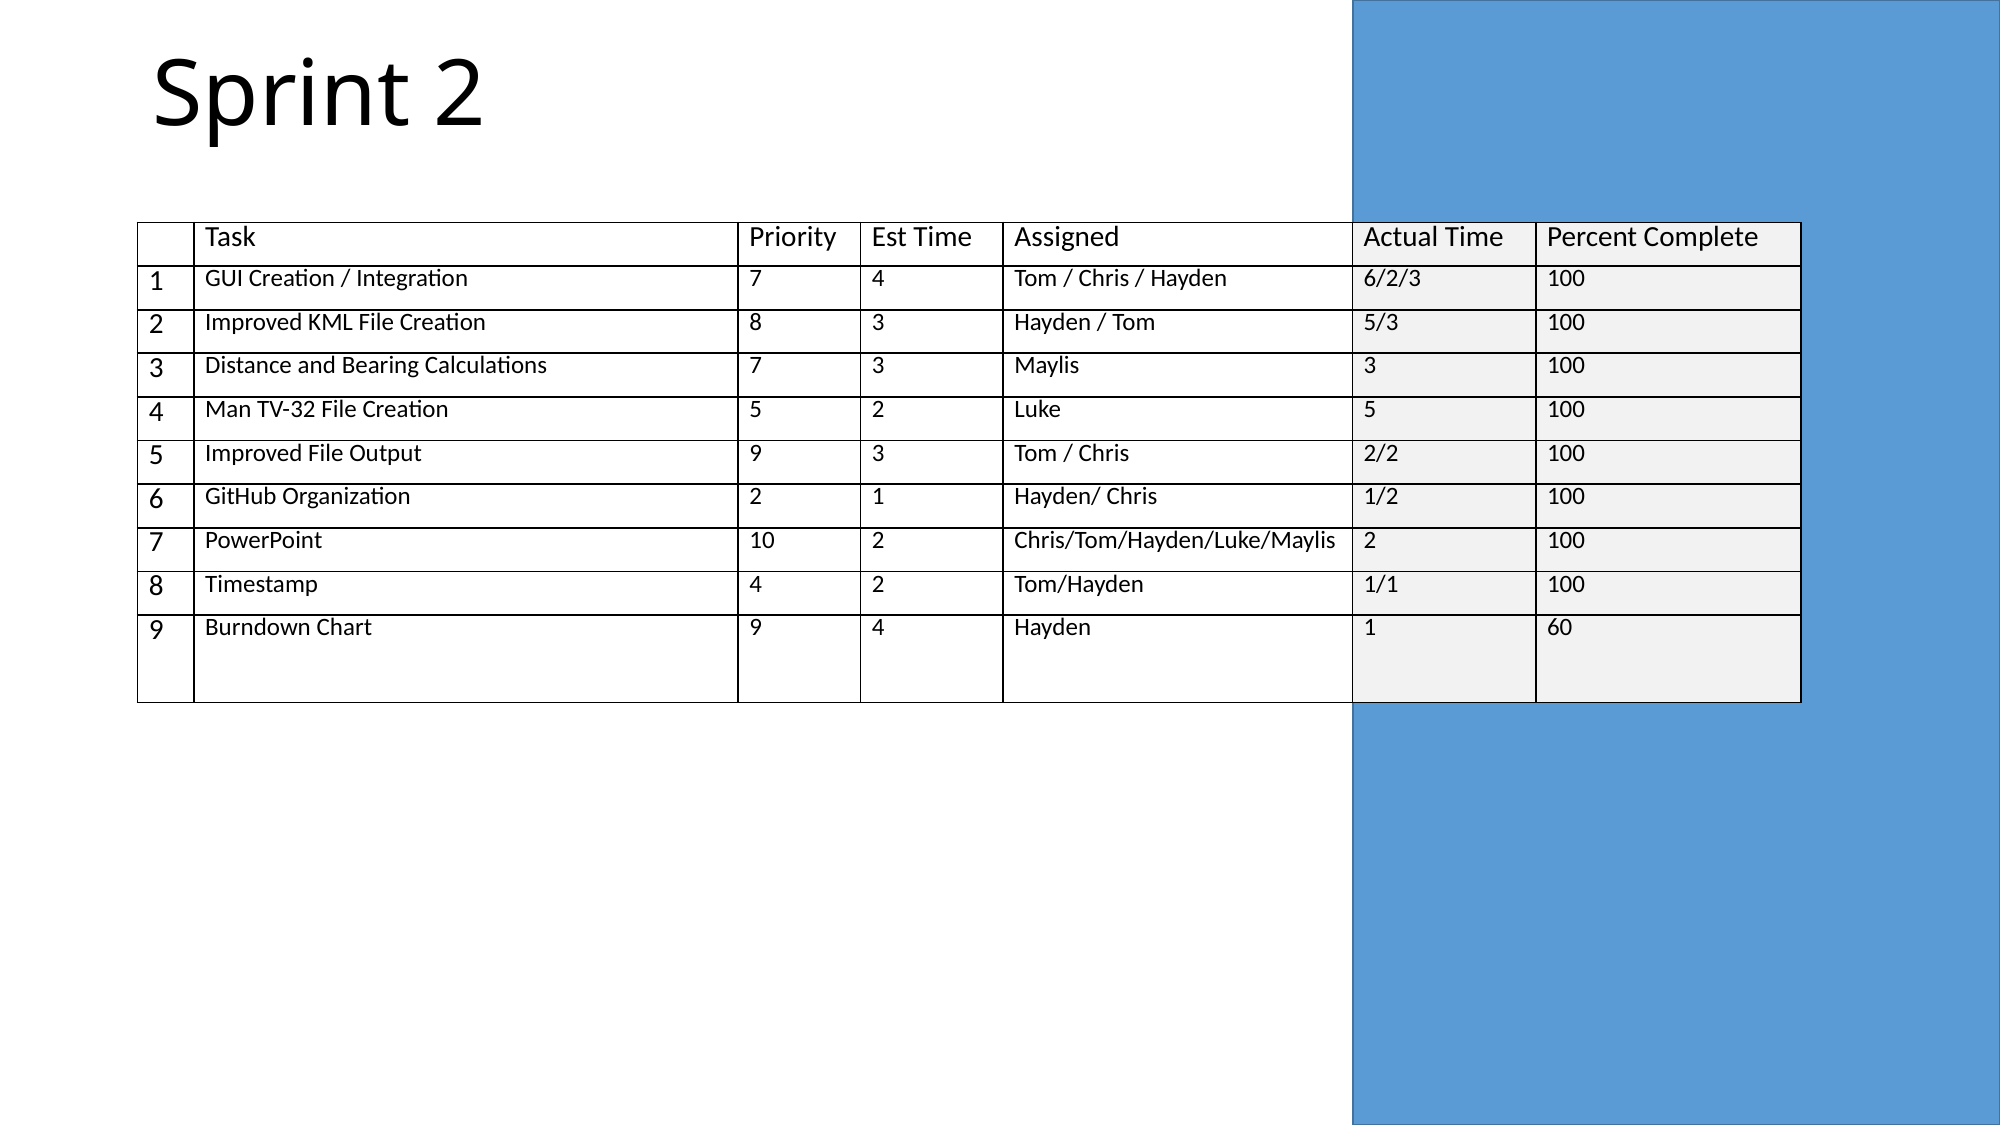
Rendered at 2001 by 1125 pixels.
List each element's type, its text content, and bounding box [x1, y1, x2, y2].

table_cell 4 [861, 267, 1002, 309]
table_header [138, 223, 193, 265]
table_cell 7 [138, 529, 193, 571]
table_cell GitHub Organization [195, 485, 737, 527]
table_cell Maylis [1004, 354, 1352, 396]
table_cell 3 [861, 354, 1002, 396]
title Sprint 2 [137, 33, 1863, 159]
table_cell 3 [861, 311, 1002, 352]
table_cell 4 [739, 572, 860, 614]
table_cell 1/2 [1353, 485, 1535, 527]
table_cell Man TV-32 File Creation [195, 398, 737, 440]
table_cell 100 [1537, 485, 1800, 527]
table_cell 5 [1353, 398, 1535, 440]
table_cell Hayden / Tom [1004, 311, 1352, 352]
table_cell 8 [739, 311, 860, 352]
table_cell 100 [1537, 529, 1800, 571]
table_cell 6 [138, 485, 193, 527]
table_cell 4 [138, 398, 193, 440]
table_cell Chris/Tom/Hayden/Luke/Maylis [1004, 529, 1352, 571]
table_cell 1 [1353, 616, 1535, 702]
table_header Actual Time [1353, 223, 1535, 265]
table_cell 7 [739, 267, 860, 309]
table_cell 7 [739, 354, 860, 396]
table_cell 2 [138, 311, 193, 352]
table_cell 2 [1353, 529, 1535, 571]
table_header Assigned [1004, 223, 1352, 265]
table_cell Improved File Output [195, 441, 737, 483]
table_cell Improved KML File Creation [195, 311, 737, 352]
table_cell 100 [1537, 441, 1800, 483]
table_cell Burndown Chart [195, 616, 737, 702]
table_header Est Time [861, 223, 1002, 265]
table_cell 100 [1537, 311, 1800, 352]
table_cell 5 [739, 398, 860, 440]
table_cell 3 [1353, 354, 1535, 396]
table_cell 5 [138, 441, 193, 483]
table_cell 1/1 [1353, 572, 1535, 614]
table_cell 100 [1537, 354, 1800, 396]
table_cell Timestamp [195, 572, 737, 614]
table_cell 6/2/3 [1353, 267, 1535, 309]
table_cell 1 [861, 485, 1002, 527]
table_cell 2 [861, 572, 1002, 614]
table_cell Hayden [1004, 616, 1352, 702]
table_header Priority [739, 223, 860, 265]
table_cell 2 [861, 398, 1002, 440]
table_cell 100 [1537, 398, 1800, 440]
table_cell 100 [1537, 267, 1800, 309]
table_cell 10 [739, 529, 860, 571]
table_cell Hayden/ Chris [1004, 485, 1352, 527]
table_cell PowerPoint [195, 529, 737, 571]
table_cell 9 [138, 616, 193, 702]
table_cell 100 [1537, 572, 1800, 614]
table_cell Tom / Chris / Hayden [1004, 267, 1352, 309]
table_cell 1 [138, 267, 193, 309]
table_header Task [195, 223, 737, 265]
table_cell Tom/Hayden [1004, 572, 1352, 614]
table_cell GUI Creation / Integration [195, 267, 737, 309]
table_cell 5/3 [1353, 311, 1535, 352]
table_cell 2/2 [1353, 441, 1535, 483]
table_cell 8 [138, 572, 193, 614]
table_cell 2 [739, 485, 860, 527]
table_header Percent Complete [1537, 223, 1800, 265]
table_cell 4 [861, 616, 1002, 702]
table_cell Tom / Chris [1004, 441, 1352, 483]
table_cell 2 [861, 529, 1002, 571]
table_cell Luke [1004, 398, 1352, 440]
table_cell 9 [739, 441, 860, 483]
table_cell 60 [1537, 616, 1800, 702]
table_cell 3 [861, 441, 1002, 483]
text_box [1352, 0, 2000, 1125]
table_cell 9 [739, 616, 860, 702]
table_cell Distance and Bearing Calculations [195, 354, 737, 396]
table_cell 3 [138, 354, 193, 396]
